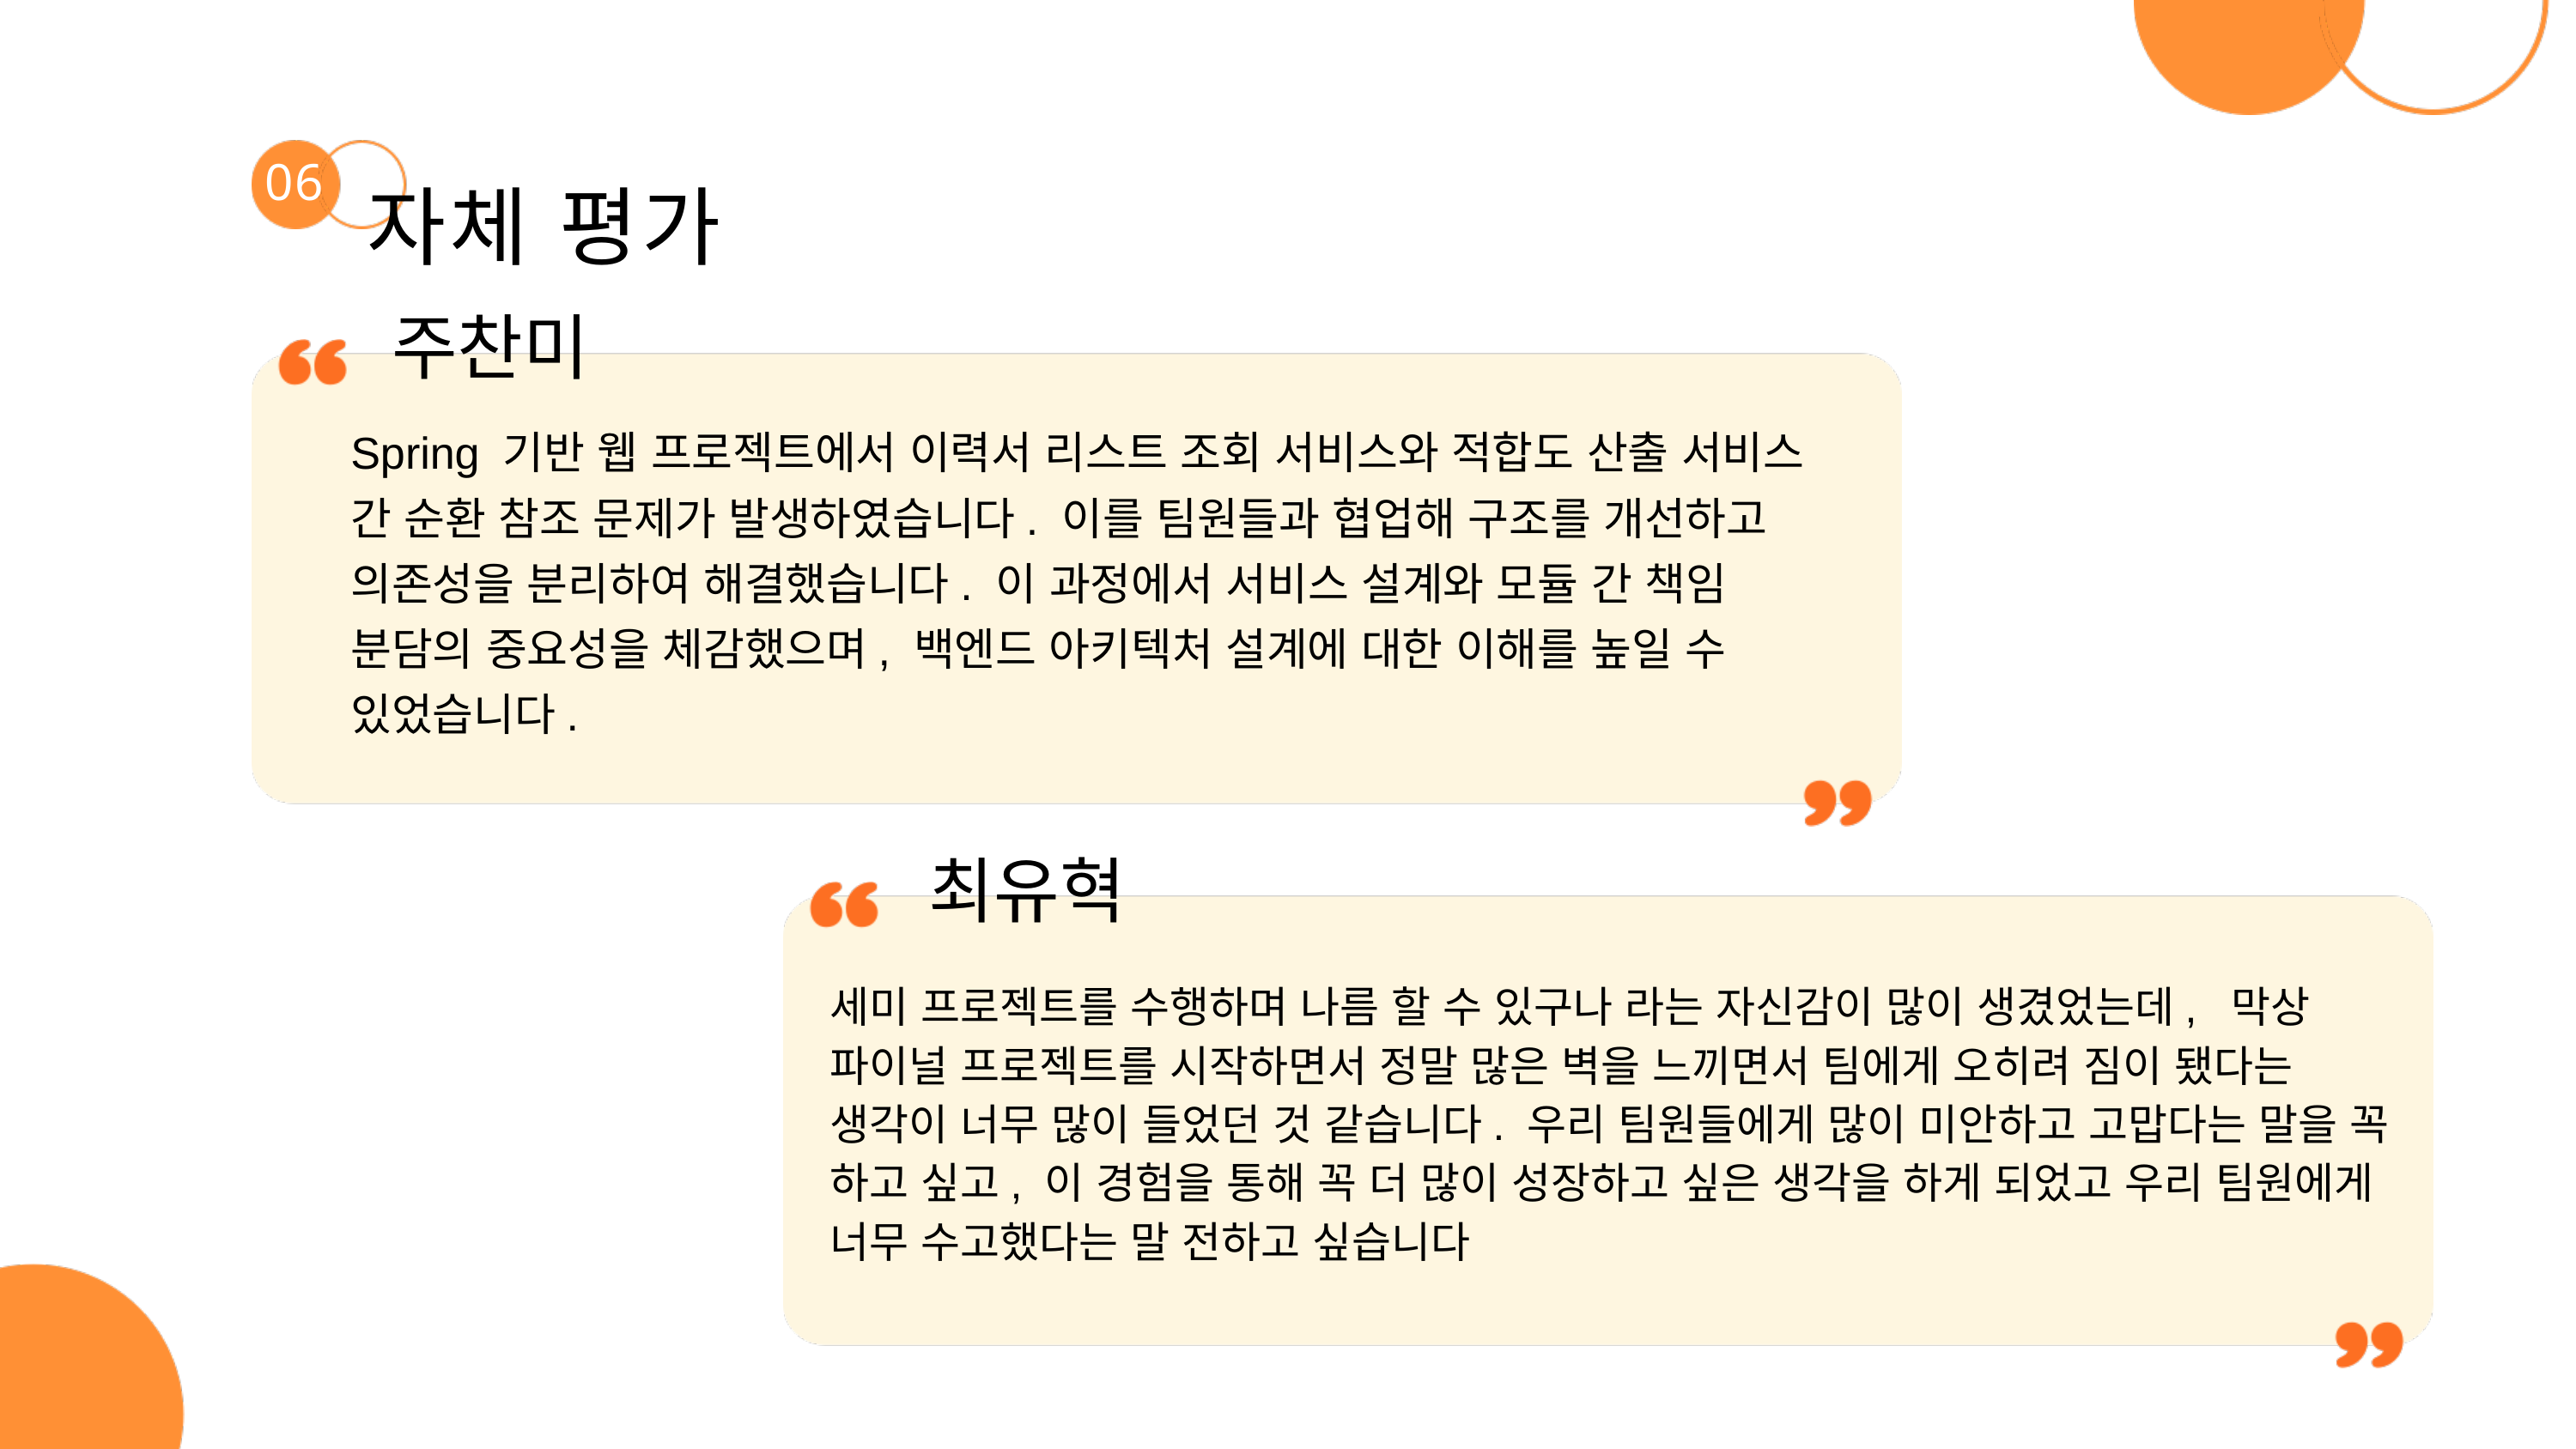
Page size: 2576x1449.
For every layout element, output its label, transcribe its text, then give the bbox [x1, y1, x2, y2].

picture [252, 339, 1902, 827]
text_box 자체 평가 [367, 197, 1170, 276]
picture [783, 881, 2433, 1368]
picture [2134, 0, 2549, 115]
text_box 주찬미 [392, 306, 644, 337]
picture [0, 1264, 185, 1449]
text_box 최유혁 [928, 849, 1170, 879]
picture [252, 139, 409, 229]
